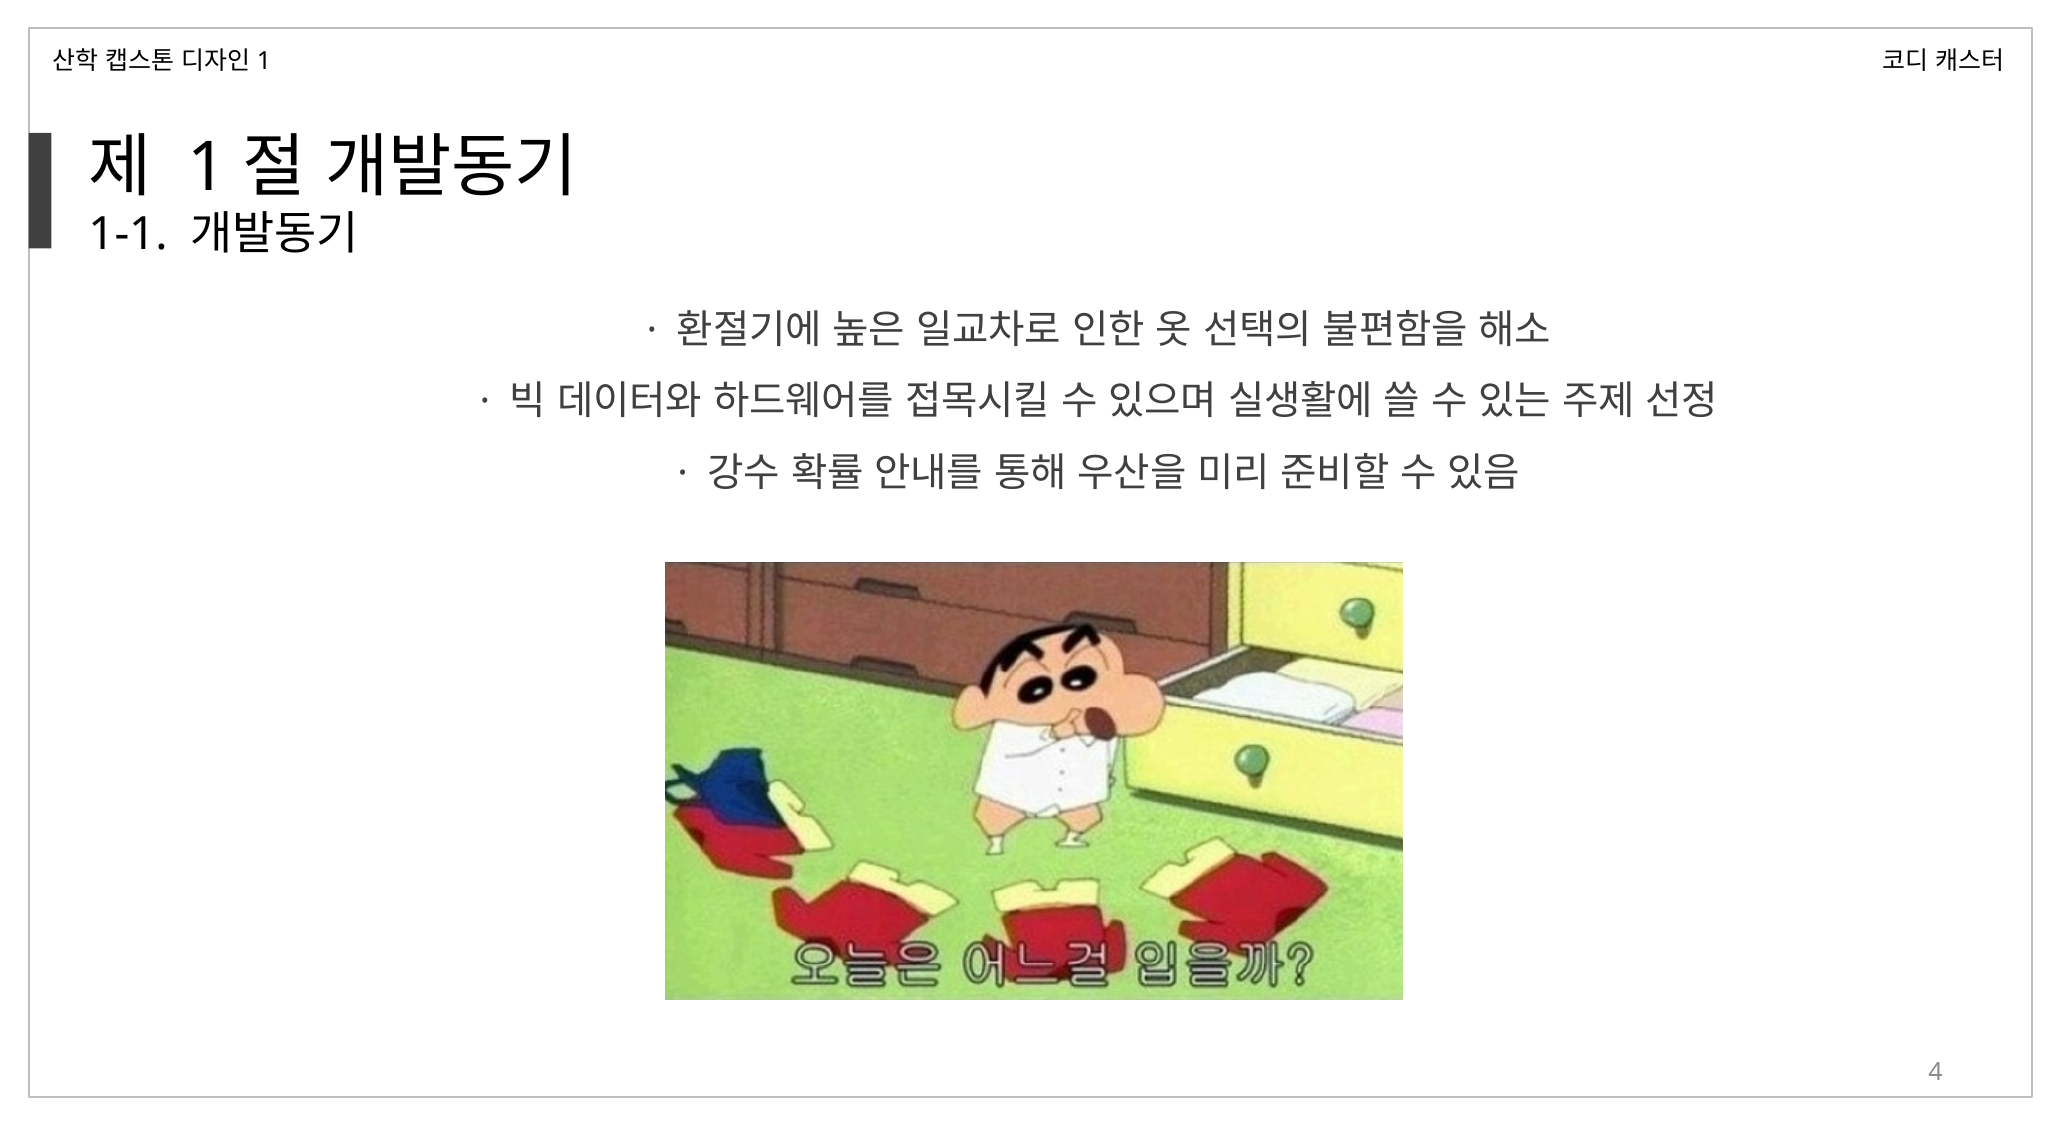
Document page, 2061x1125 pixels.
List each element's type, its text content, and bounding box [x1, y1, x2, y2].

picture [664, 562, 1403, 1000]
text_box 코디 캐스터 [1868, 36, 2052, 82]
text_box [27, 26, 2034, 1099]
slide_number 4 [1476, 1042, 1958, 1103]
text_box [26, 131, 54, 250]
text_box · 환절기에 높은 일교차로 인한 옷 선택의 불편함을 해소 · 빅 데이터와 하드웨어를 접목시킬 수 있으며 실생활에 쓸 수 있는 주제 선정 · 강수 확률 안내를 통해 우산을 미리 준비할 수 있음 [390, 273, 1808, 502]
text_box 산학 캡스톤 디자인1 [38, 36, 369, 82]
